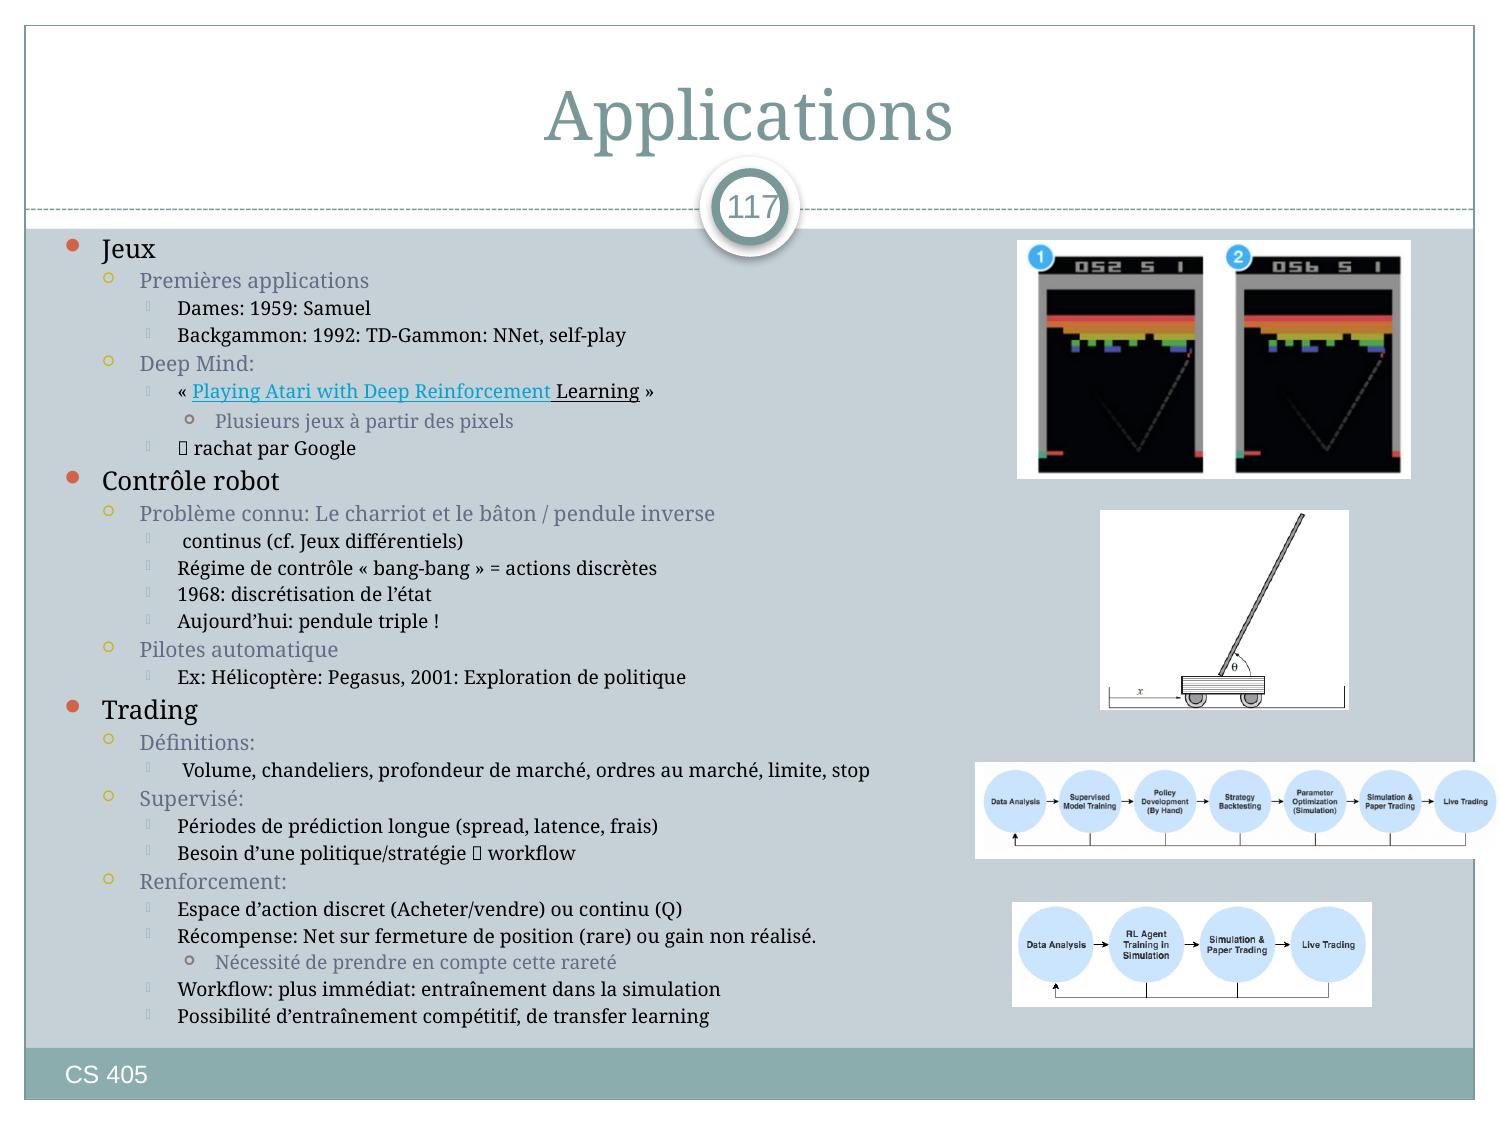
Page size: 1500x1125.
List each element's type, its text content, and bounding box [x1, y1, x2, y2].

slide_number 117 [715, 168, 791, 241]
picture [1099, 510, 1350, 710]
picture [1017, 240, 1412, 479]
picture [1012, 902, 1373, 1008]
title Applications [49, 37, 1450, 162]
picture [974, 762, 1500, 859]
footer CS 405 [50, 1051, 638, 1112]
